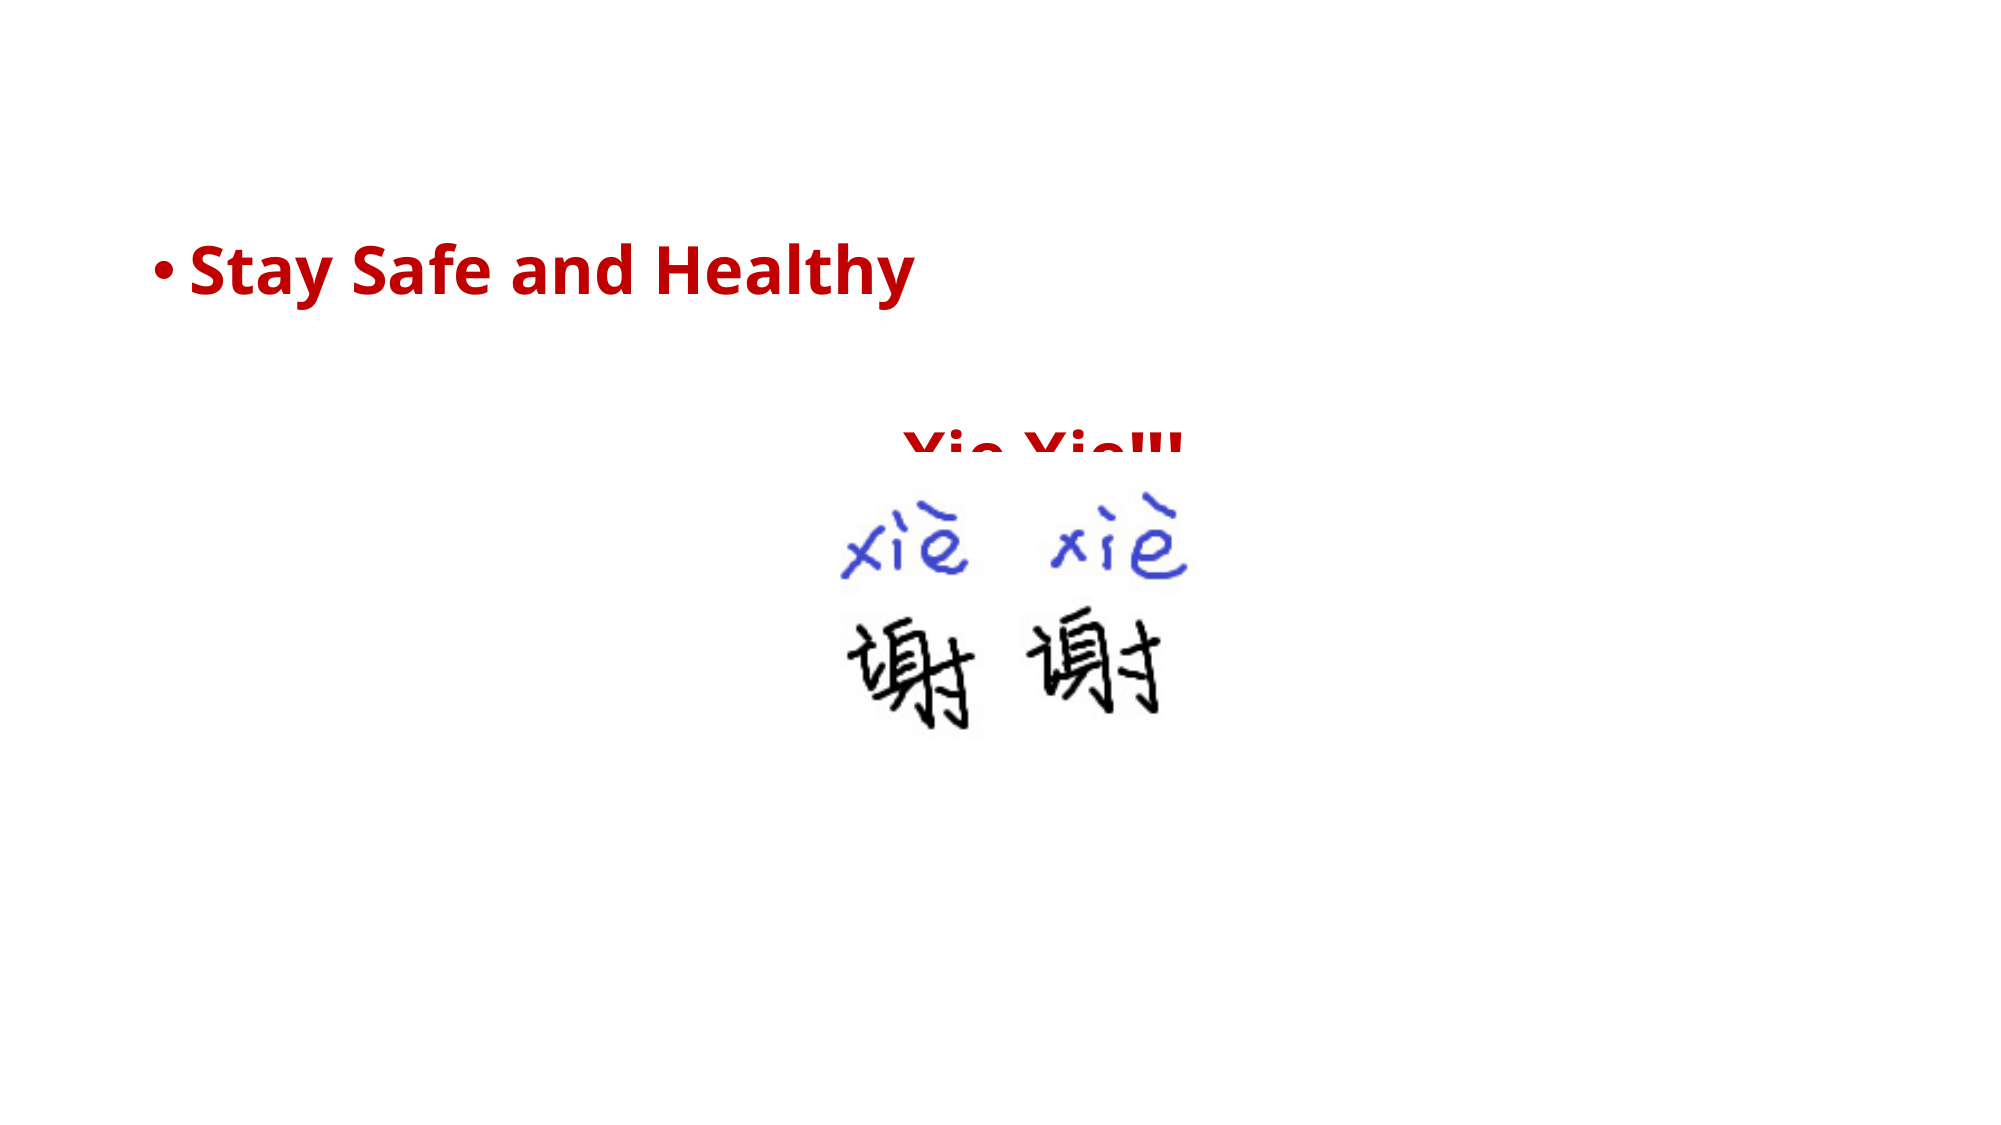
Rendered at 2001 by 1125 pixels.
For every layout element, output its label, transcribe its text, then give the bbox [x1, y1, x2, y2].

picture [734, 452, 1266, 779]
list Stay Safe and Healthy Xie Xie!!! [137, 138, 1863, 1093]
